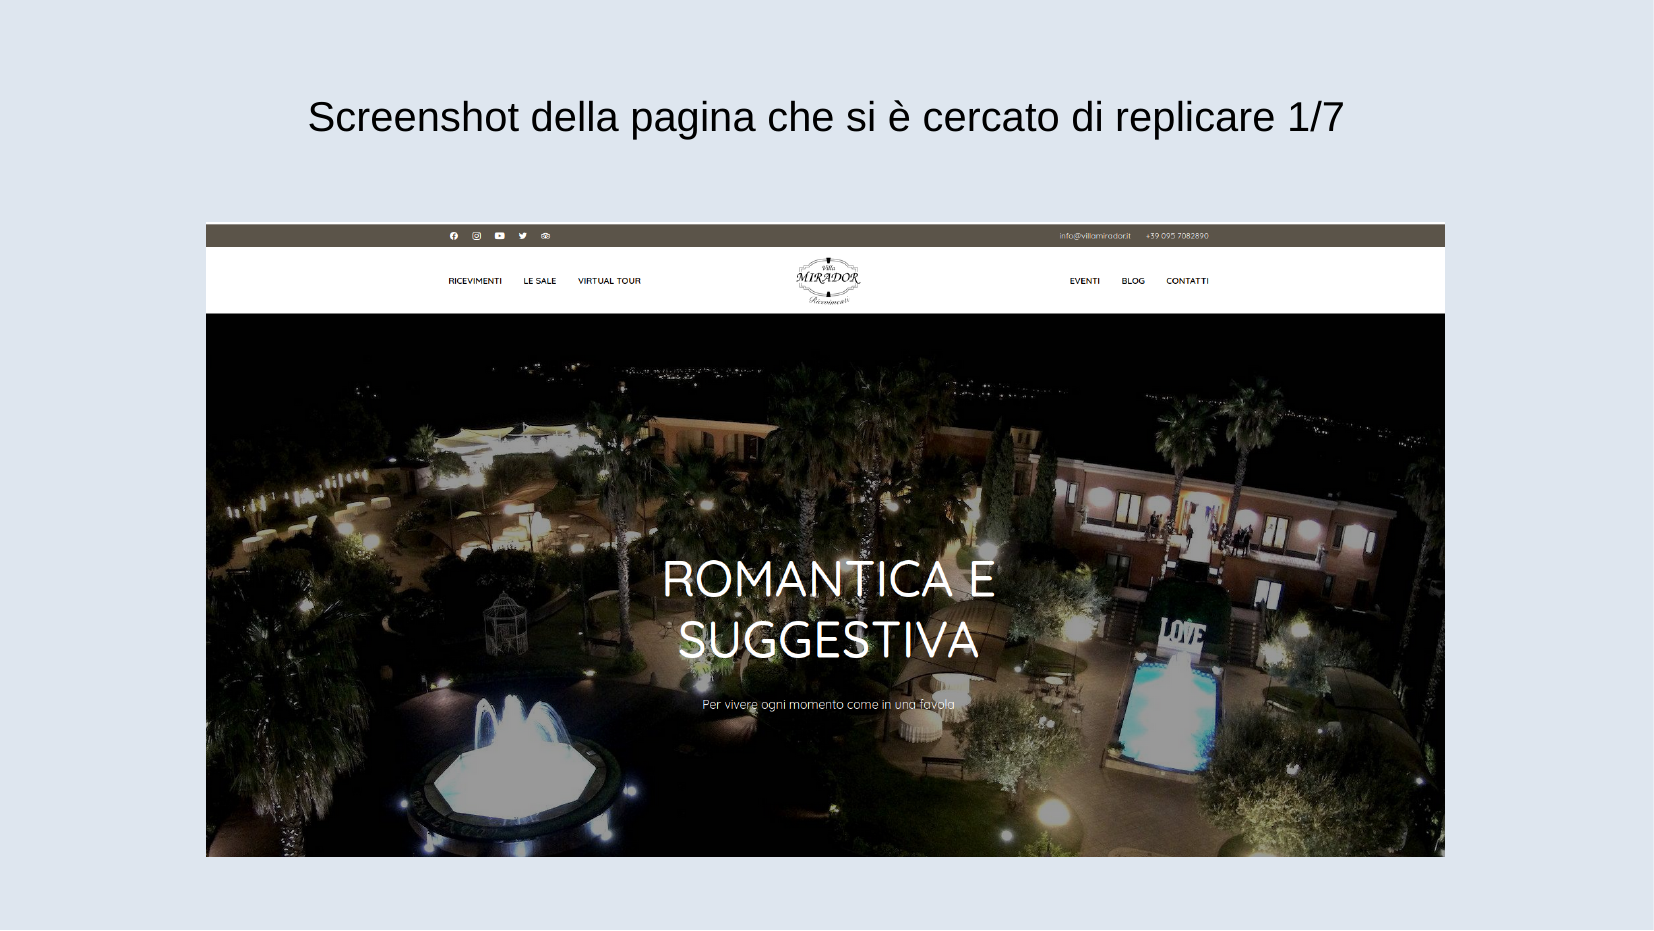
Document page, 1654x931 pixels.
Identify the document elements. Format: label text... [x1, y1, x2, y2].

picture [206, 222, 1446, 857]
title Screenshot della pagina che si è cercato di replicare 1/7 [82, 37, 1571, 193]
